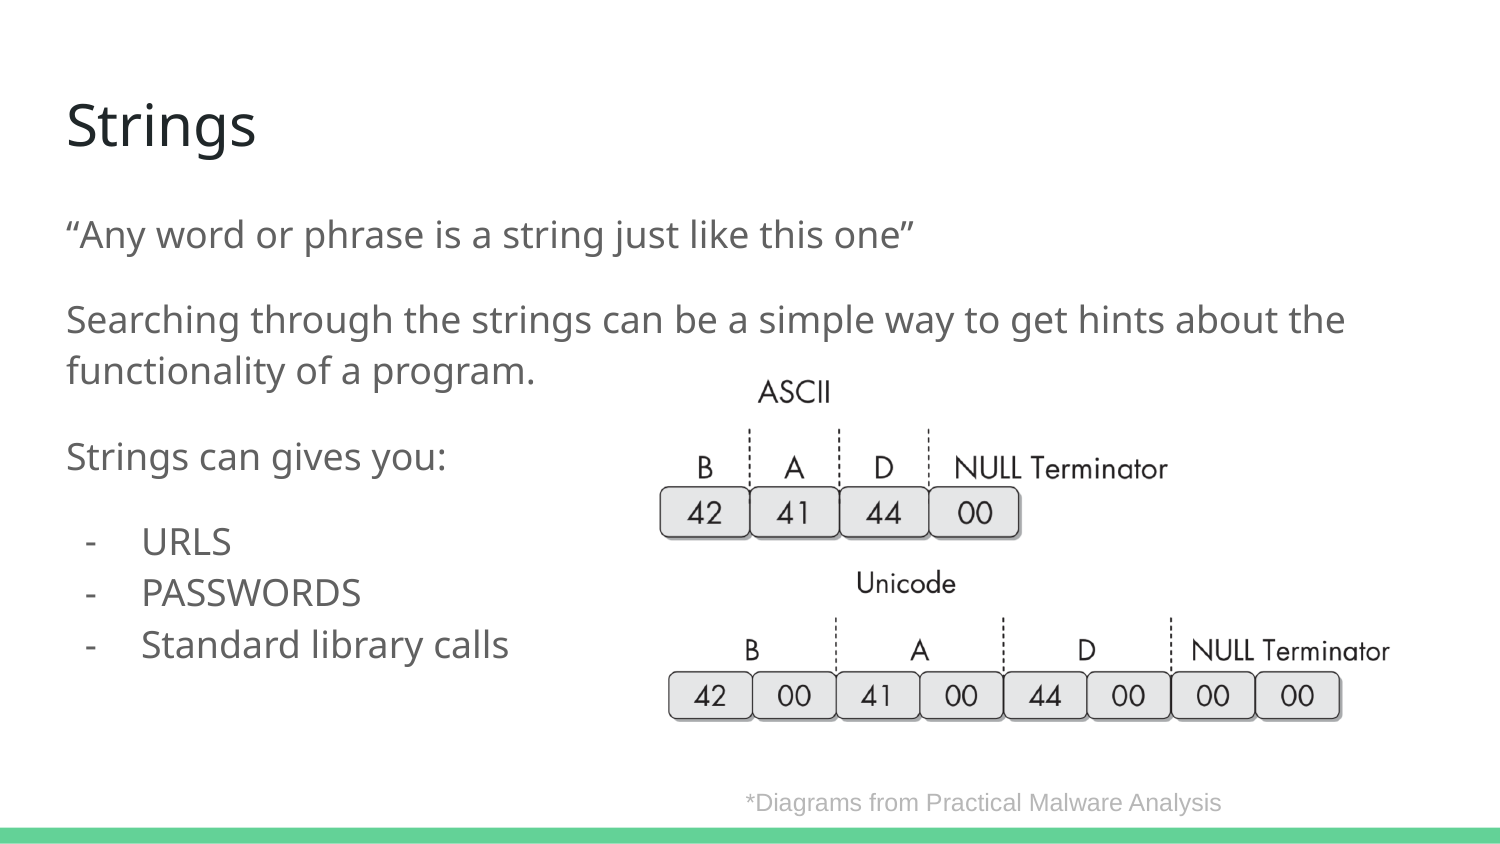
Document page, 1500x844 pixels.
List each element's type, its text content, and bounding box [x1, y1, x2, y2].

picture [640, 563, 1415, 735]
list “Any word or phrase is a string just like this one” Searching through the strings can be a simple way to get hints about the functionality of a program. Strings can gives you: URLS PASSWORDS Standard library calls [51, 189, 1449, 750]
picture [640, 361, 1189, 553]
title Strings [51, 72, 1449, 167]
text_box *Diagrams from Practical Malware Analysis [730, 771, 1500, 811]
